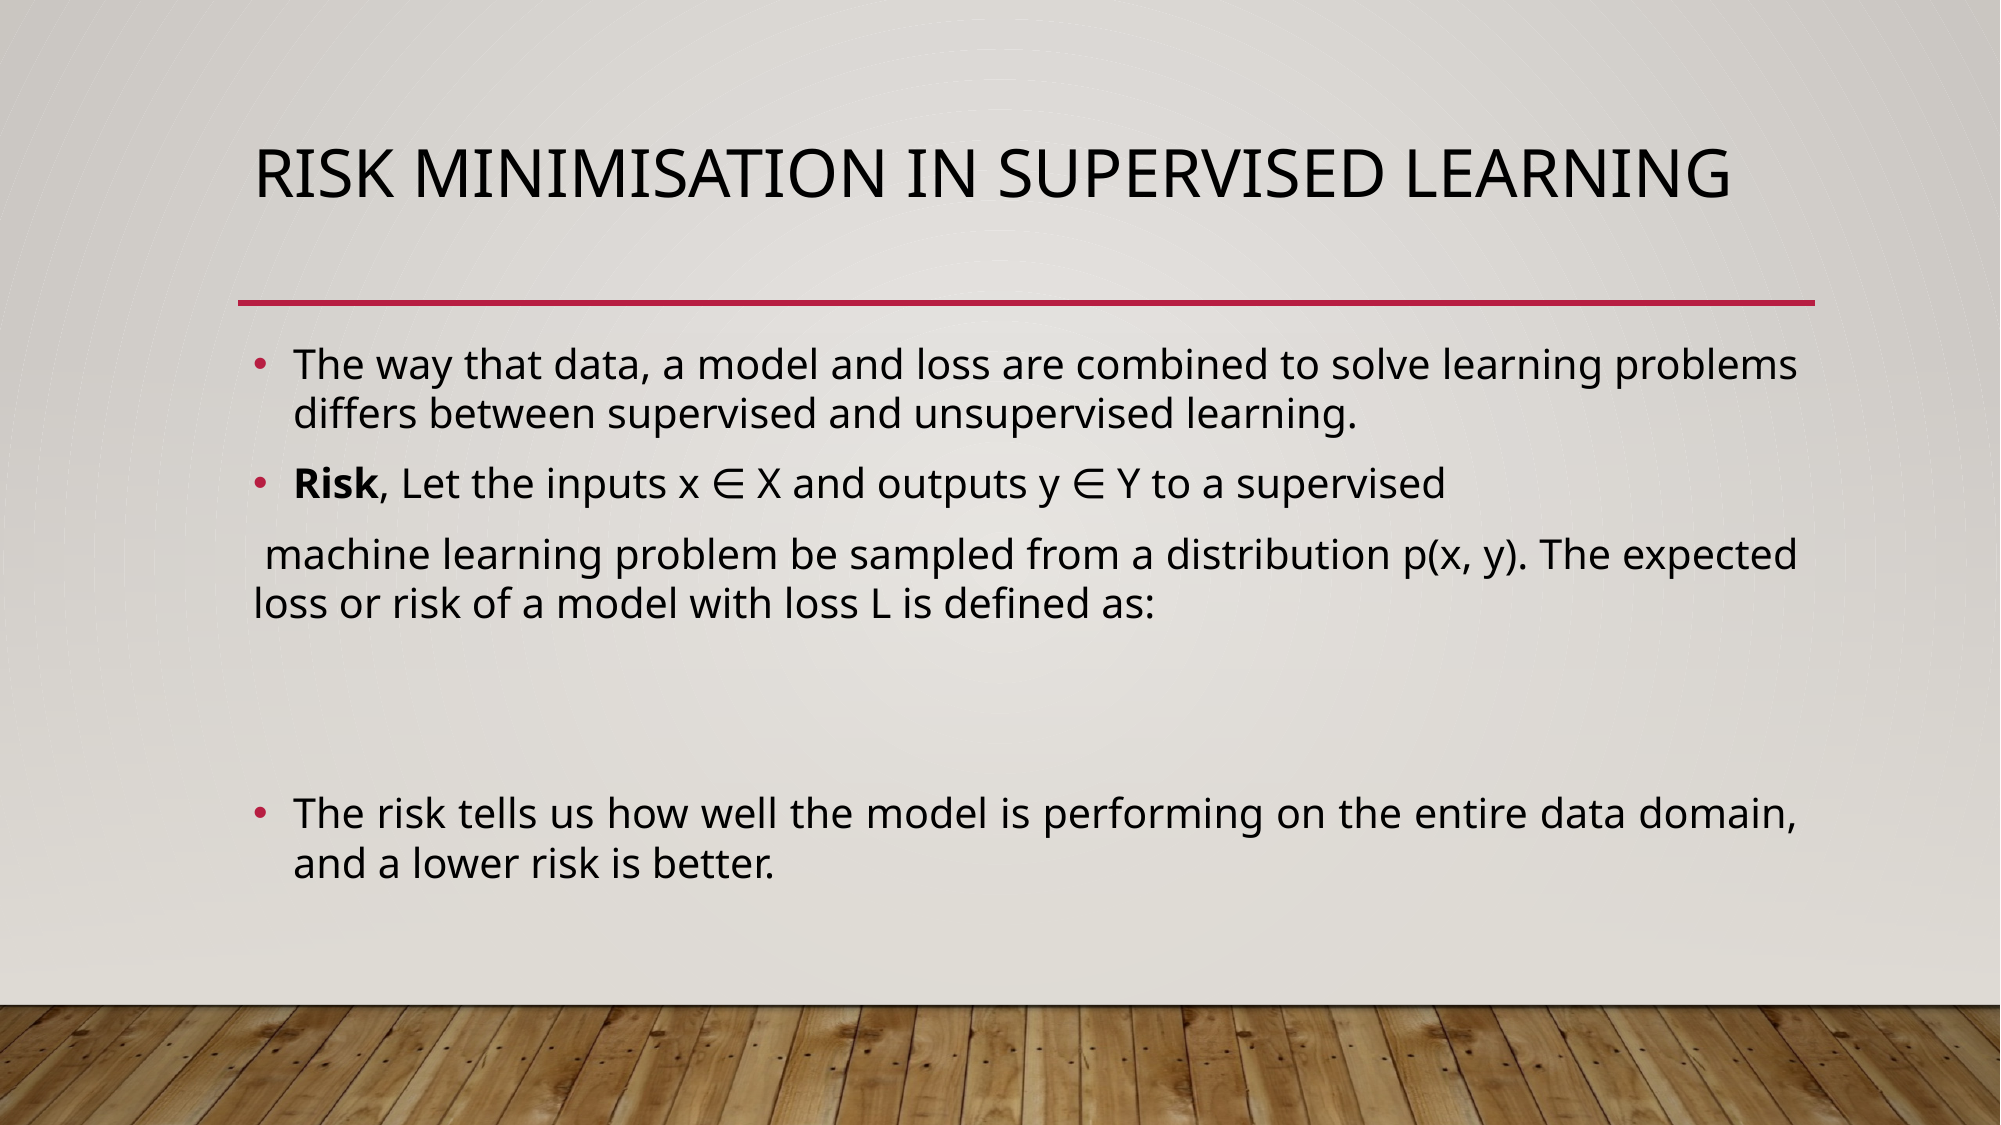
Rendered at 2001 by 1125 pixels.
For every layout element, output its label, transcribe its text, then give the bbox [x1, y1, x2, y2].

picture [0, 1005, 2000, 1125]
title Risk Minimisation in Supervised Learning [238, 131, 1814, 305]
